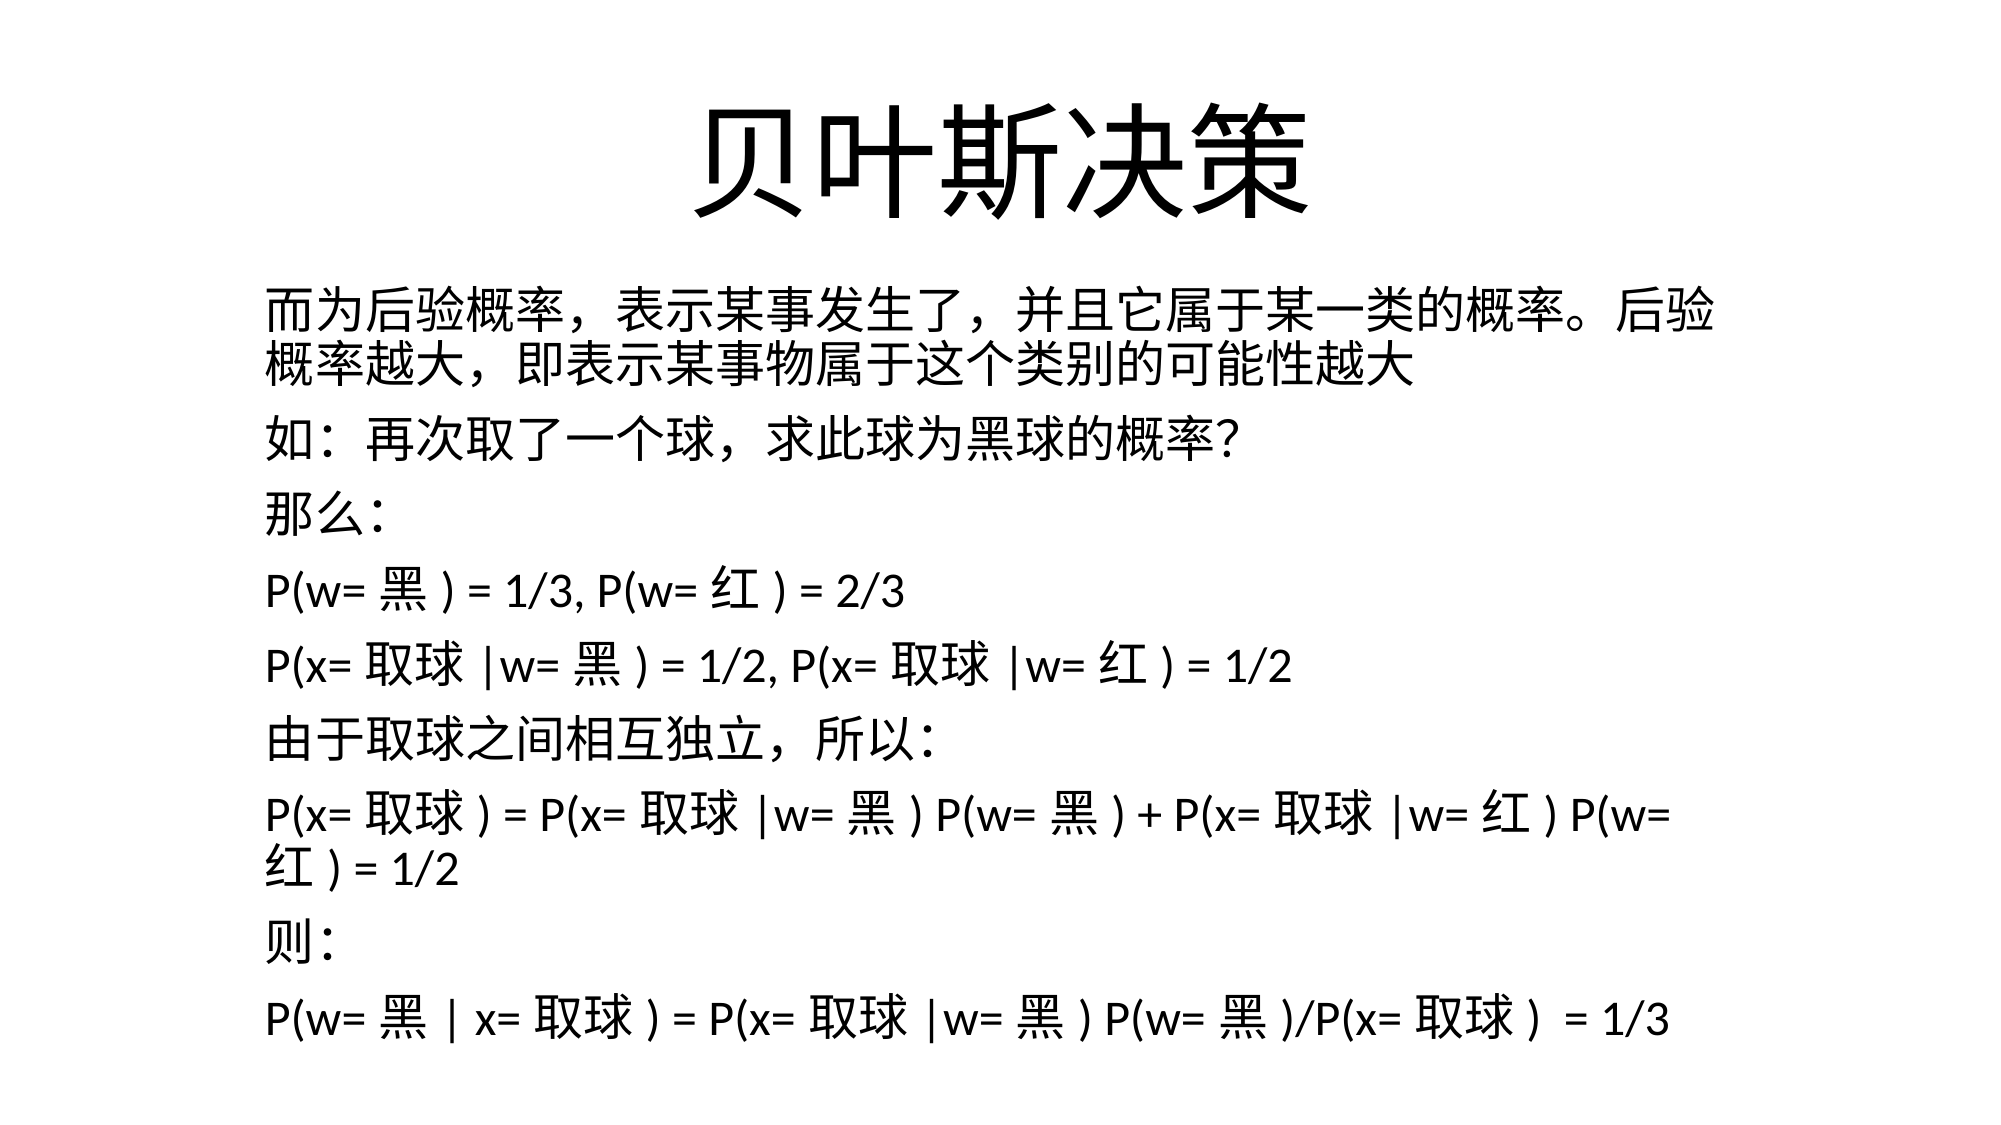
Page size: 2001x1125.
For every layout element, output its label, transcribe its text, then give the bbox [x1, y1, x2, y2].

title 贝叶斯决策 [249, 73, 1750, 244]
